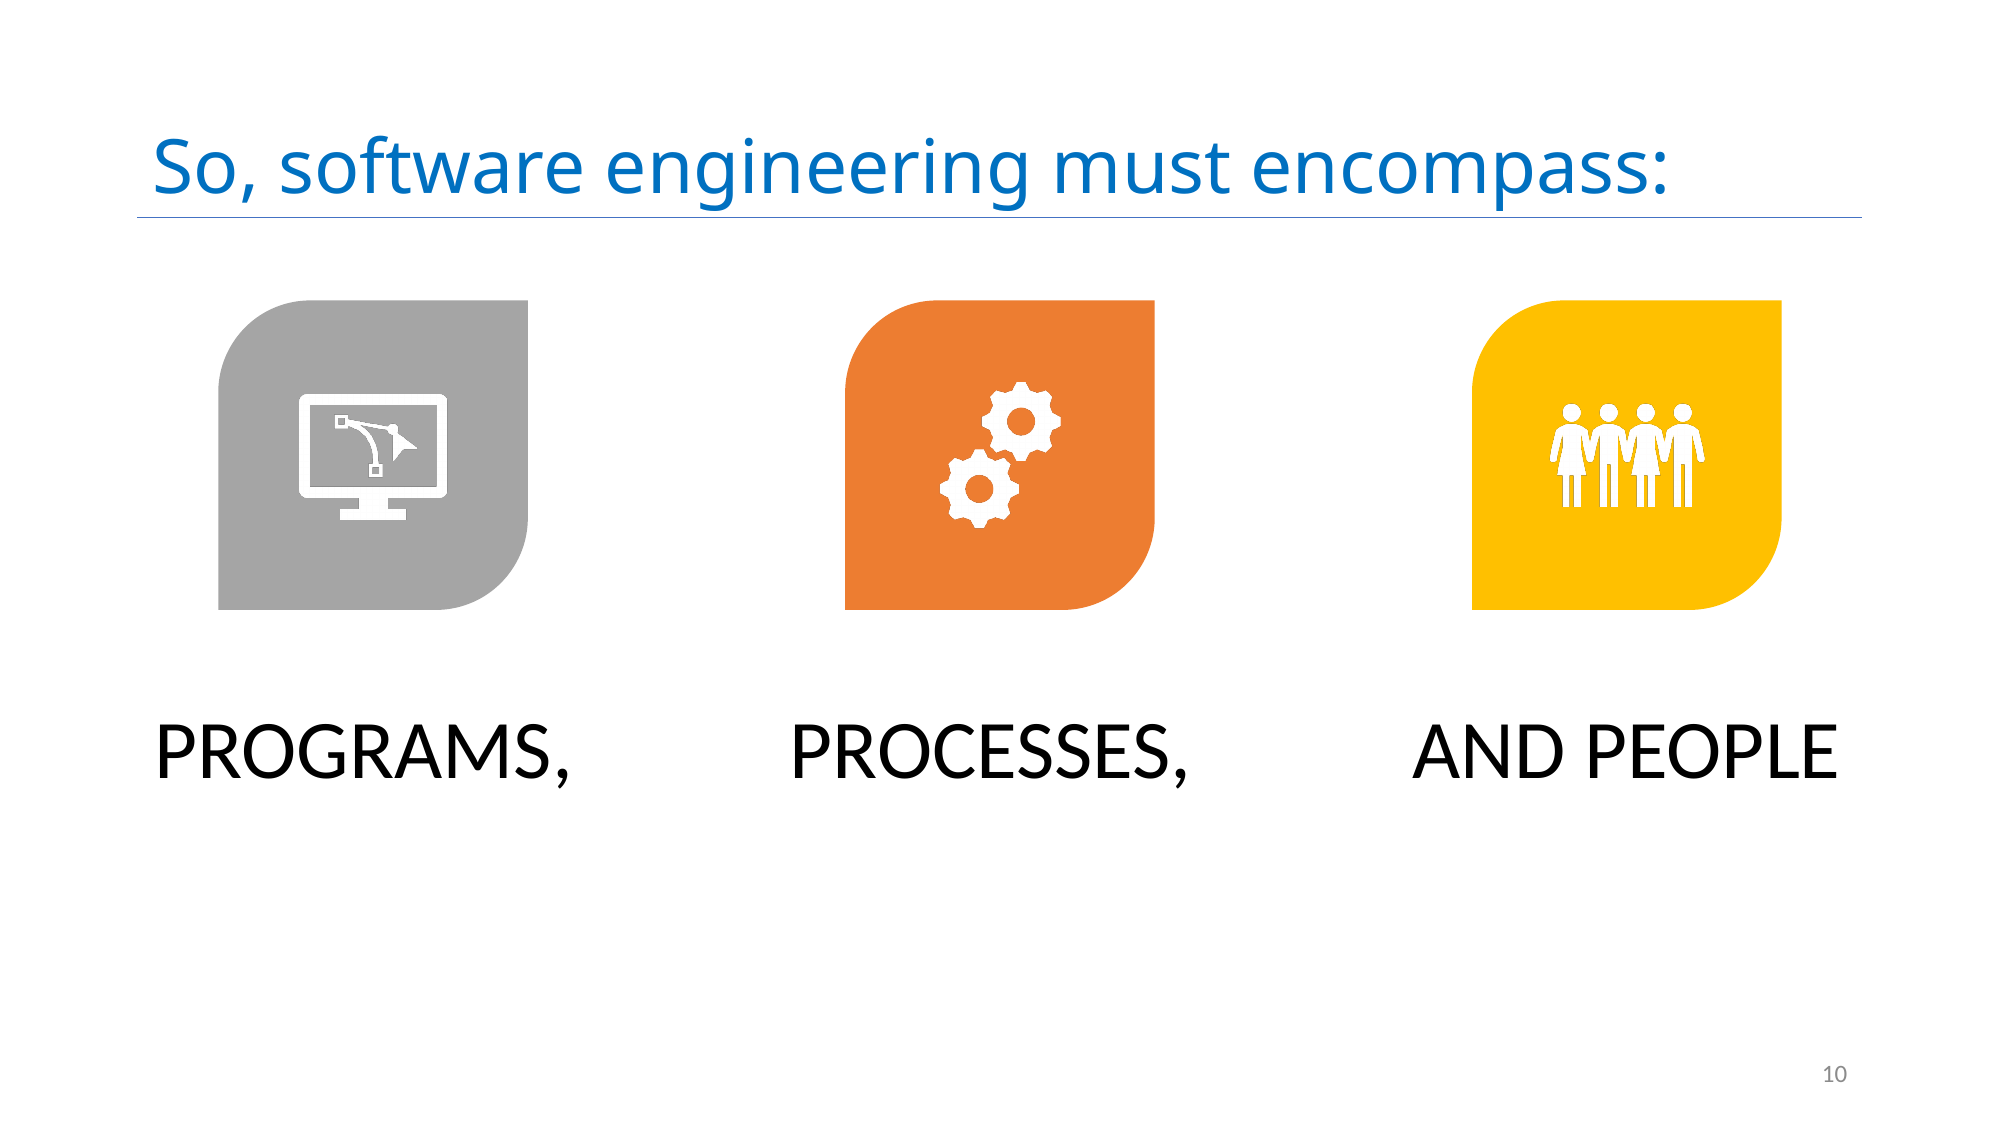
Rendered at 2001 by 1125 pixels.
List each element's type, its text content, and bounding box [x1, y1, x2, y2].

title So, software engineering must encompass: [137, 0, 1863, 218]
slide_number 10 [1412, 1042, 1863, 1103]
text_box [746, 300, 1254, 825]
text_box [1373, 300, 1881, 825]
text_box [119, 300, 627, 825]
